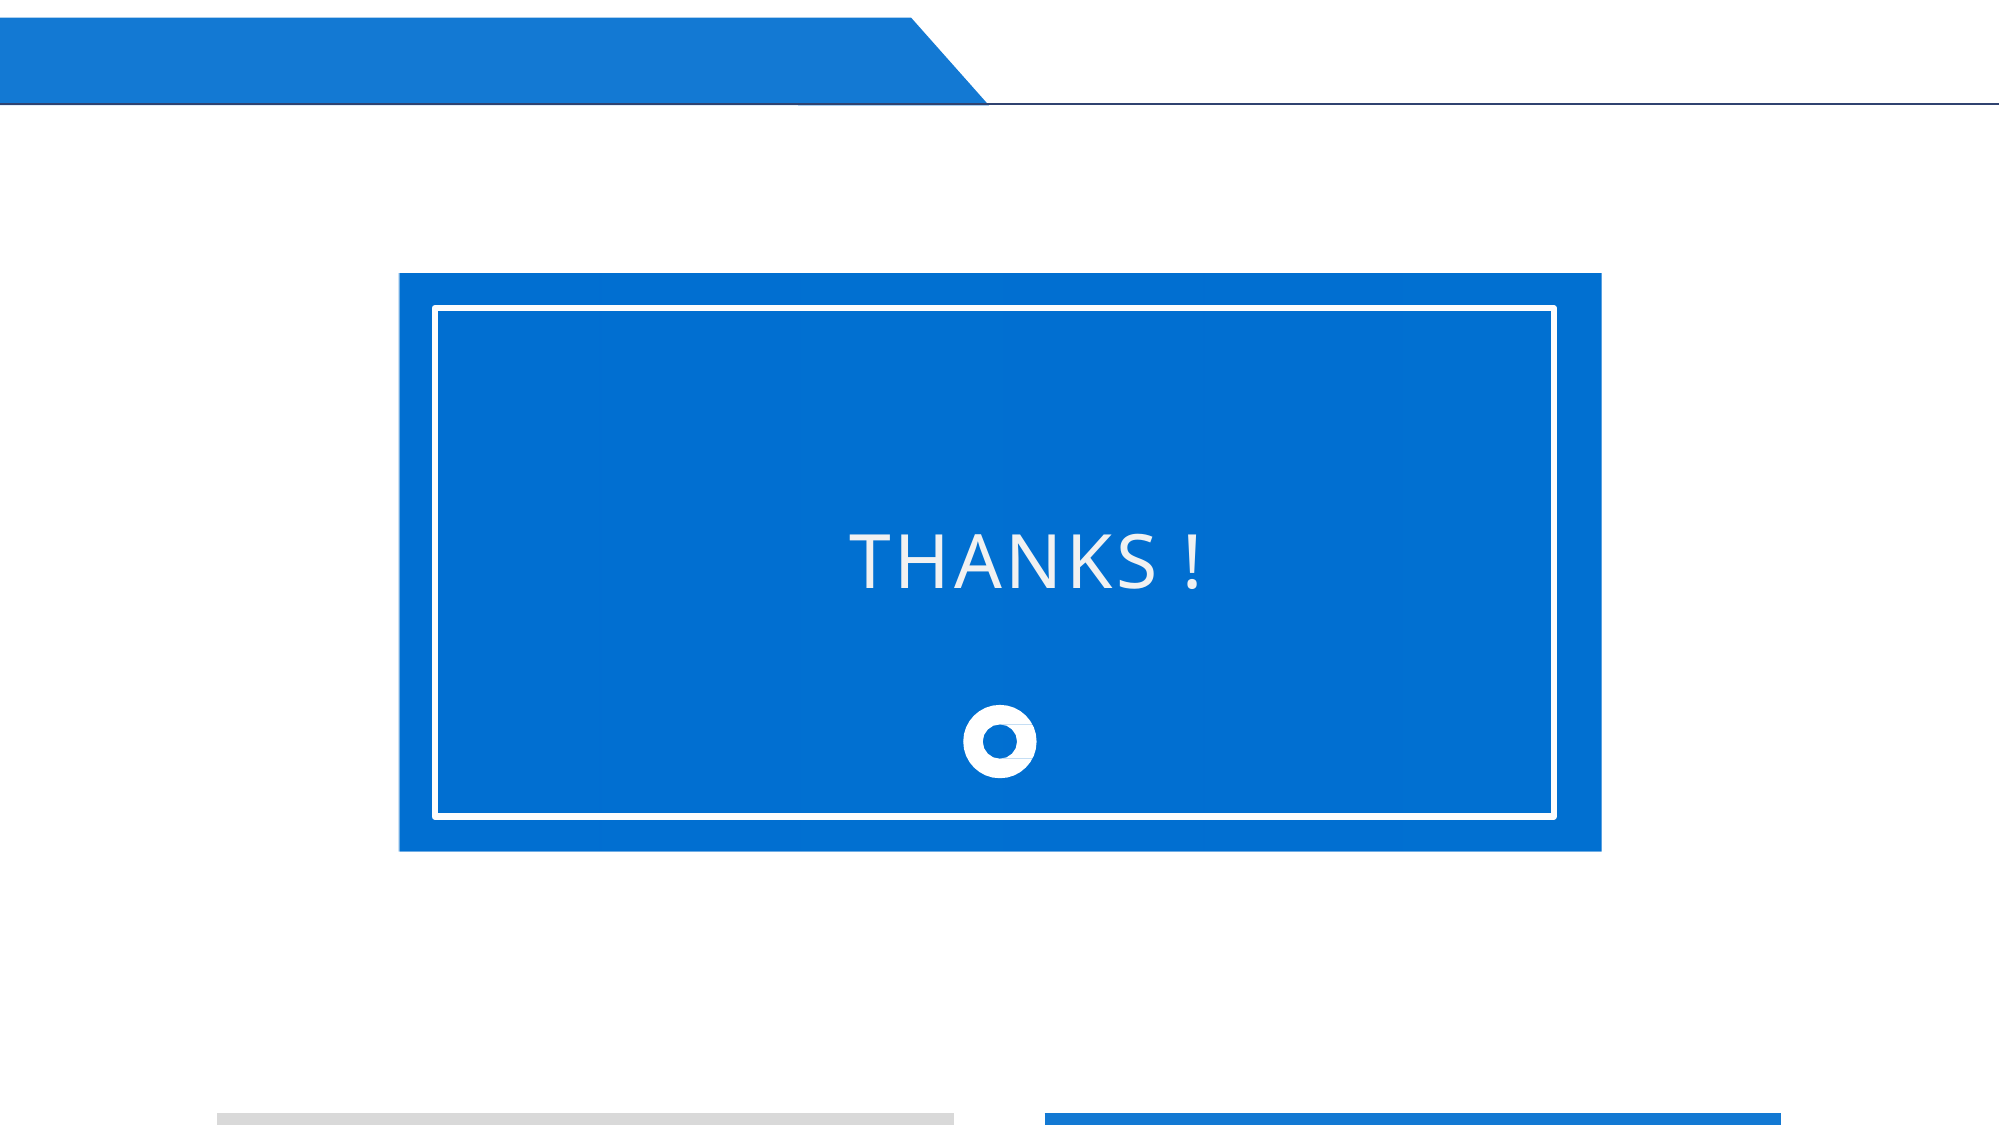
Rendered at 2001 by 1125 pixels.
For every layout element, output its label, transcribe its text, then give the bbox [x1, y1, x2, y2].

text_box [963, 704, 1037, 779]
text_box [0, 17, 987, 103]
picture [398, 273, 1602, 852]
title THANKS ! [830, 511, 1219, 613]
